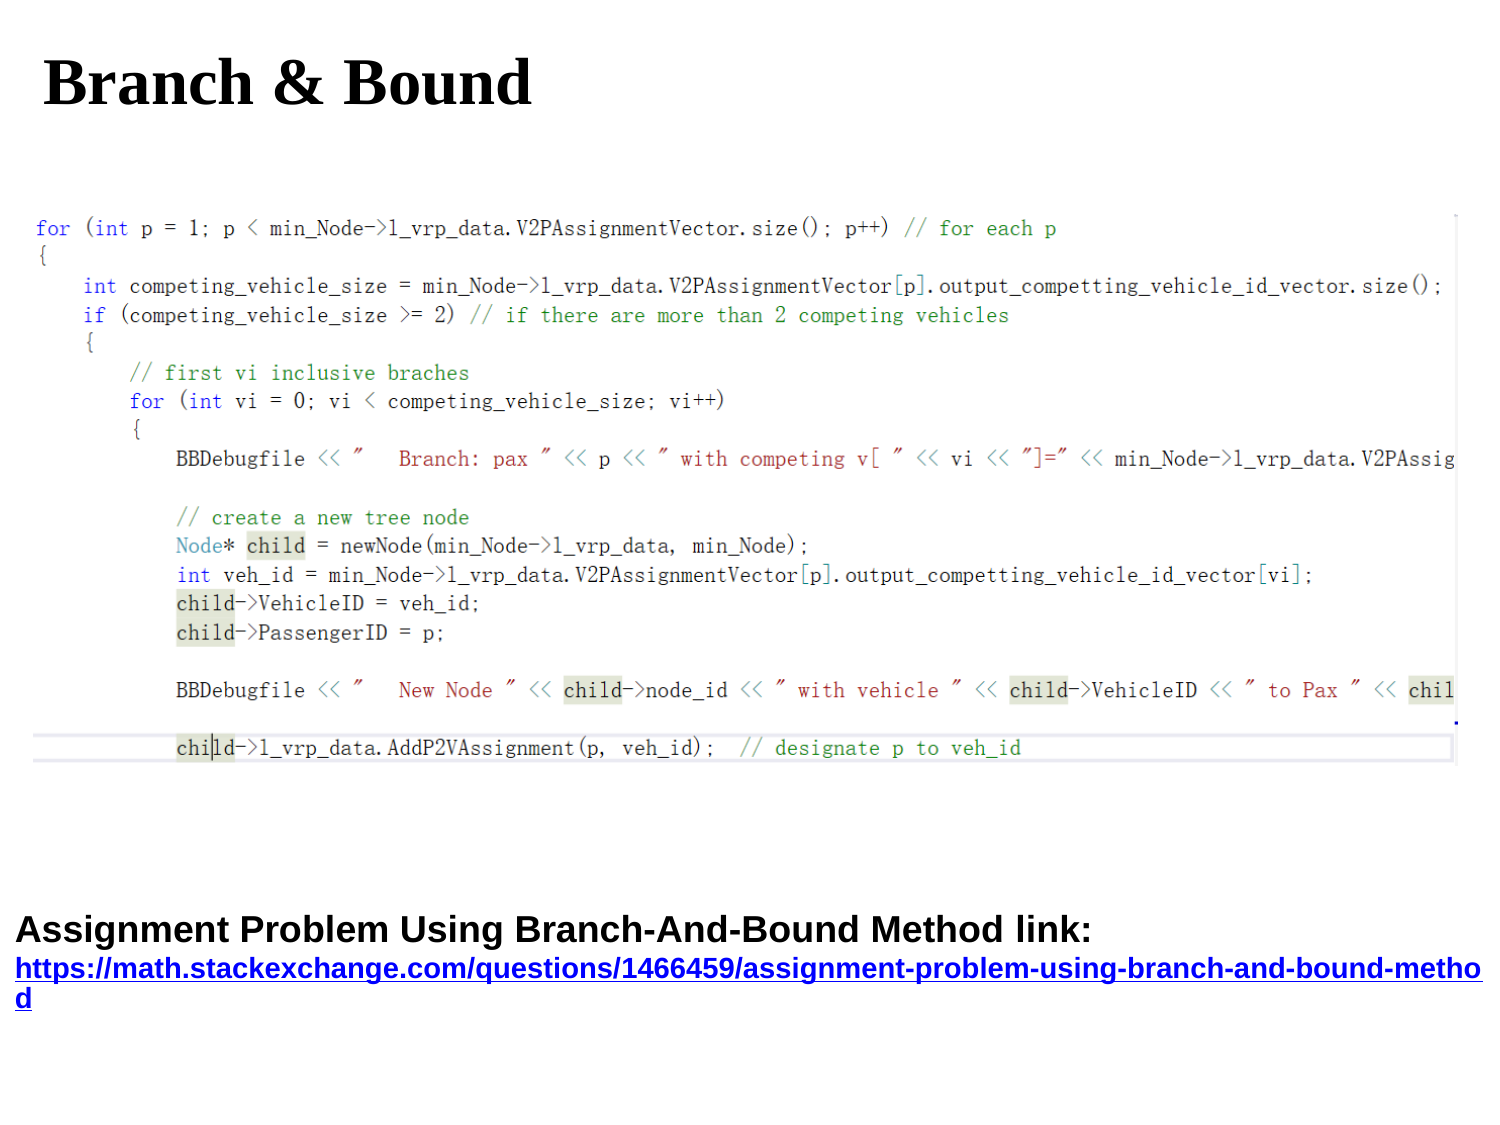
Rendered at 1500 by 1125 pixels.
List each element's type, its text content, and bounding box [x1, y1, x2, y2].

text_box Branch & Bound [28, 30, 561, 125]
picture [33, 213, 1459, 766]
text_box Assignment Problem Using Branch-And-Bound Method link: https://math.stackexchange.com/questions/1466459/assignment-problem-using-branch-and-bound-method [0, 897, 1500, 993]
